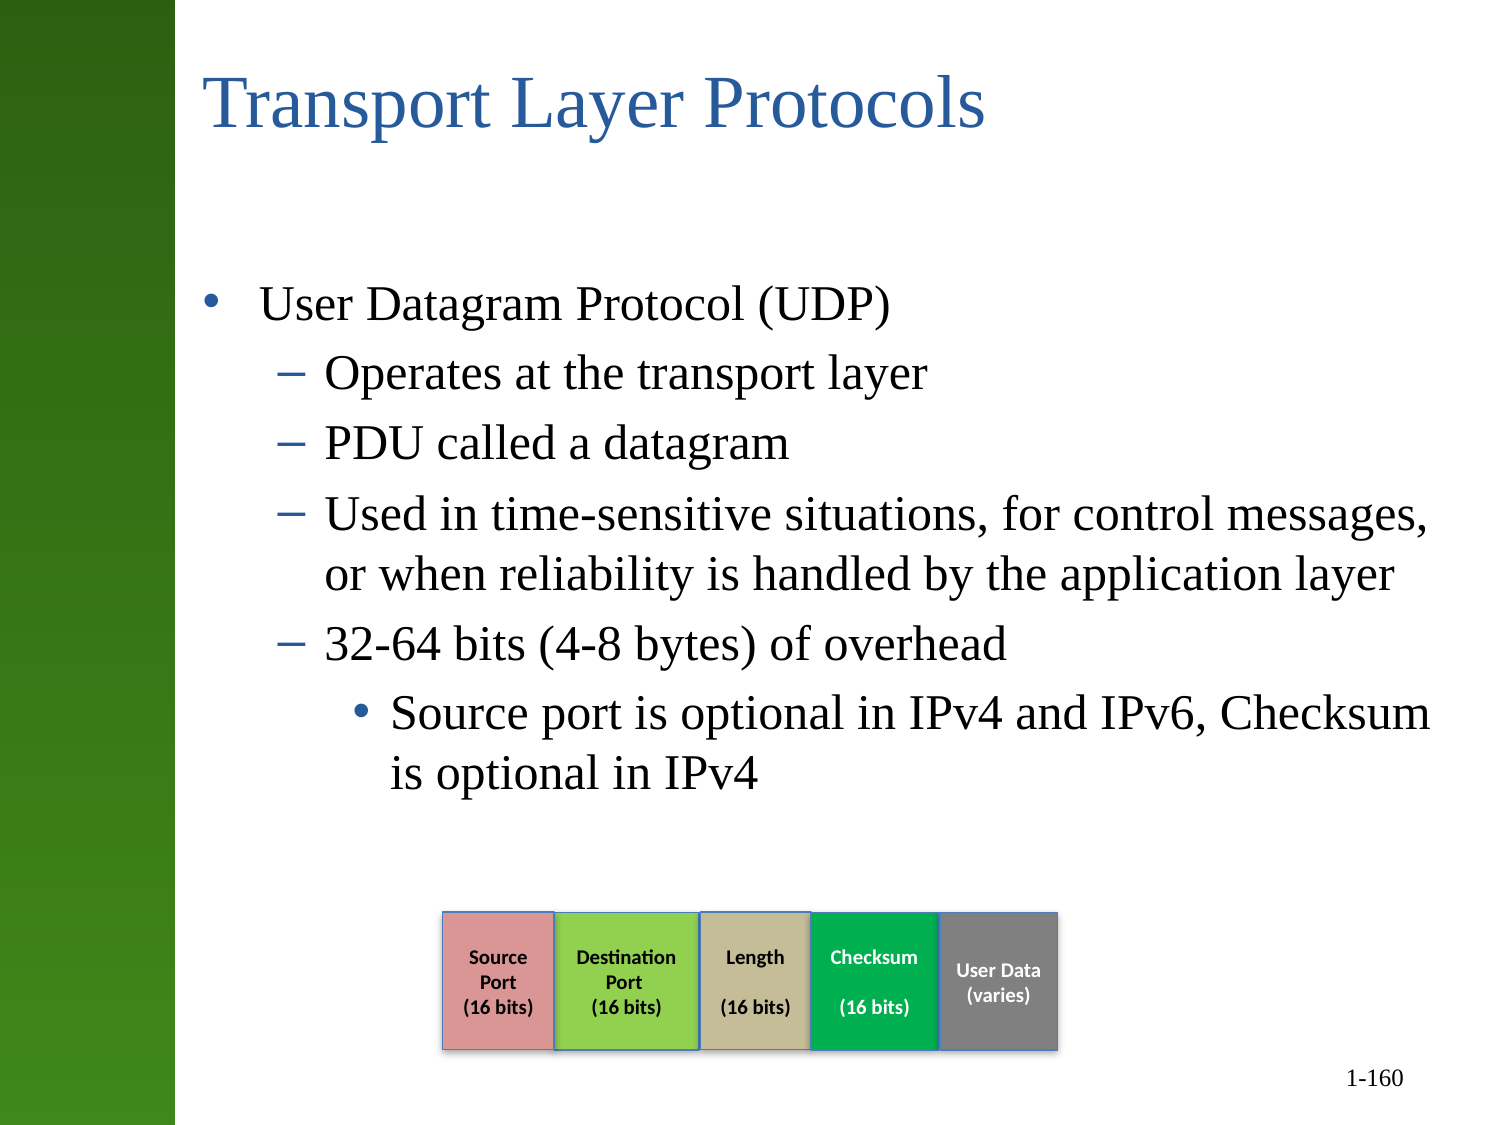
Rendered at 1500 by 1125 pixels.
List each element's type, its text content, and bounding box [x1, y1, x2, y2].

title Transport Layer Protocols [187, 45, 1450, 233]
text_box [442, 911, 1058, 1051]
list User Datagram Protocol (UDP) Operates at the transport layer PDU called a datagram Used in time-sensitive situations, for control messages, or when reliability is handled by the application layer 32-64 bits (4-8 bytes) of overhead Source port is optional in IPv4 and IPv6, Checksum is optional in IPv4 [187, 262, 1450, 1005]
